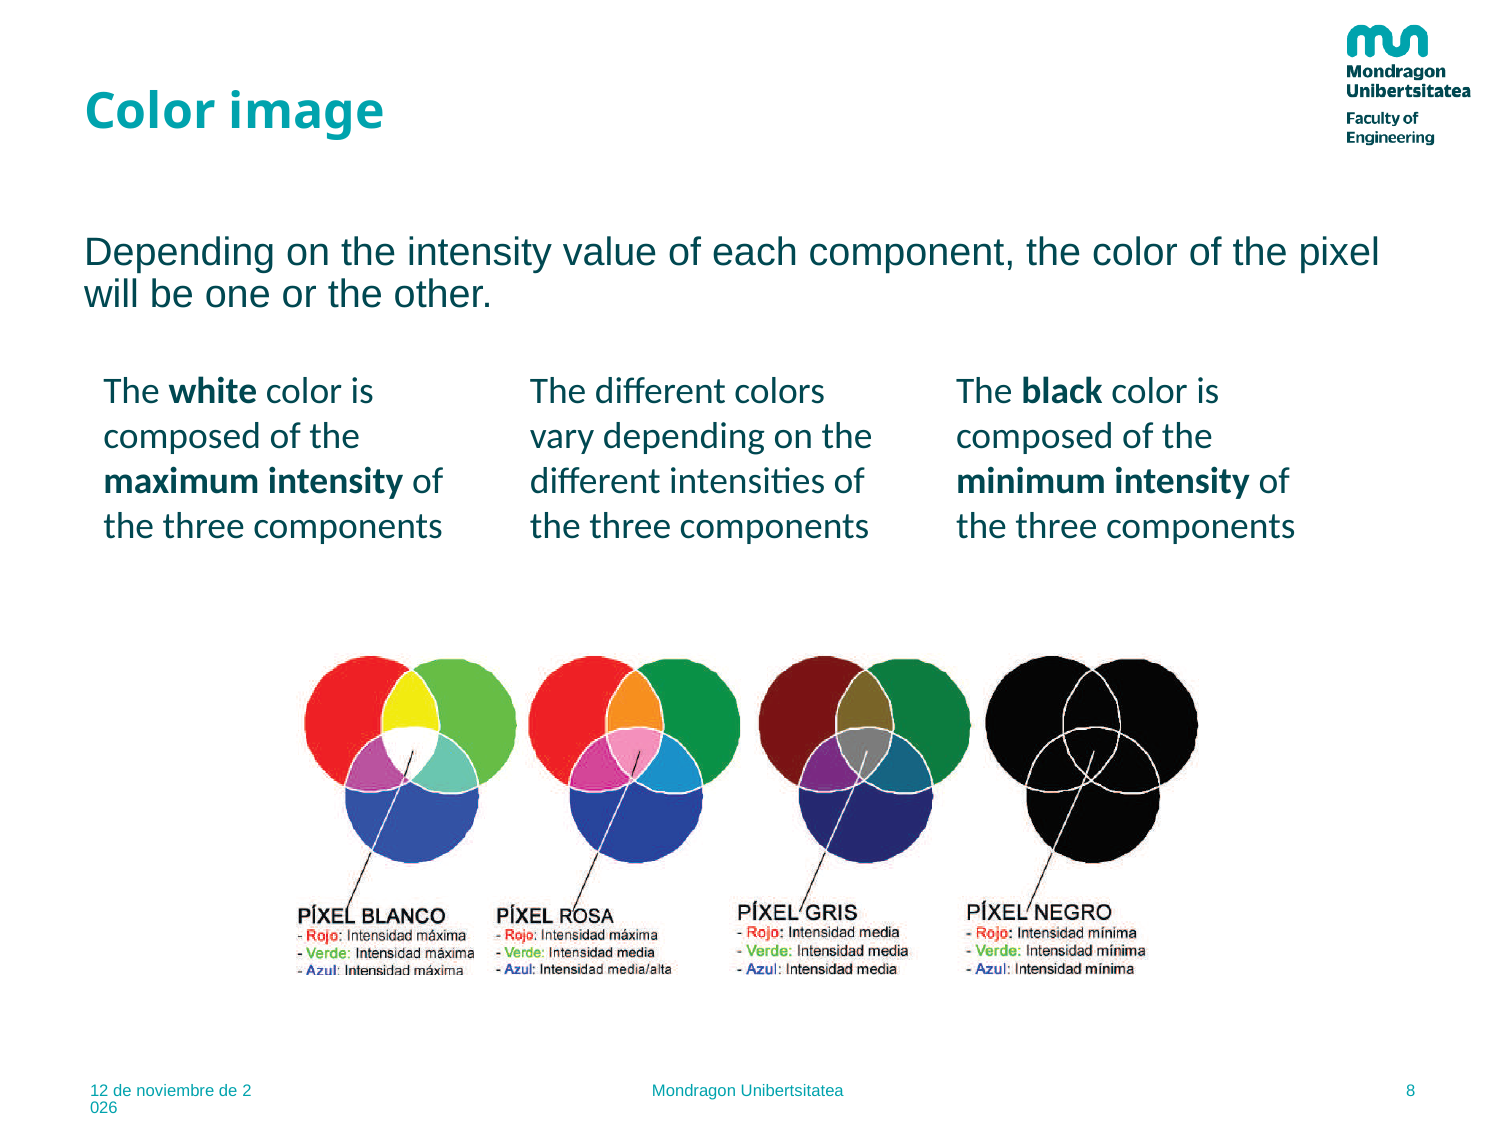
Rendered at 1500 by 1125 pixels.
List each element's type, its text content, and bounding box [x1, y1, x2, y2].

slide_number 8 [1238, 1059, 1431, 1120]
picture [283, 640, 1213, 975]
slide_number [75, 1059, 269, 1120]
footer Mondragon Unibertsitatea [356, 1059, 1140, 1120]
picture [1319, 0, 1500, 170]
title Color image [69, 77, 1327, 148]
list Depending on the intensity value of each component, the color of the pixel will be one or the other. [69, 223, 1431, 352]
text_box The different colors vary depending on the different intensities of the three components [514, 358, 901, 554]
text_box The black color is composed of the minimum intensity of the three components [941, 358, 1327, 554]
text_box The white color is composed of the maximum intensity of the three components [88, 358, 474, 554]
